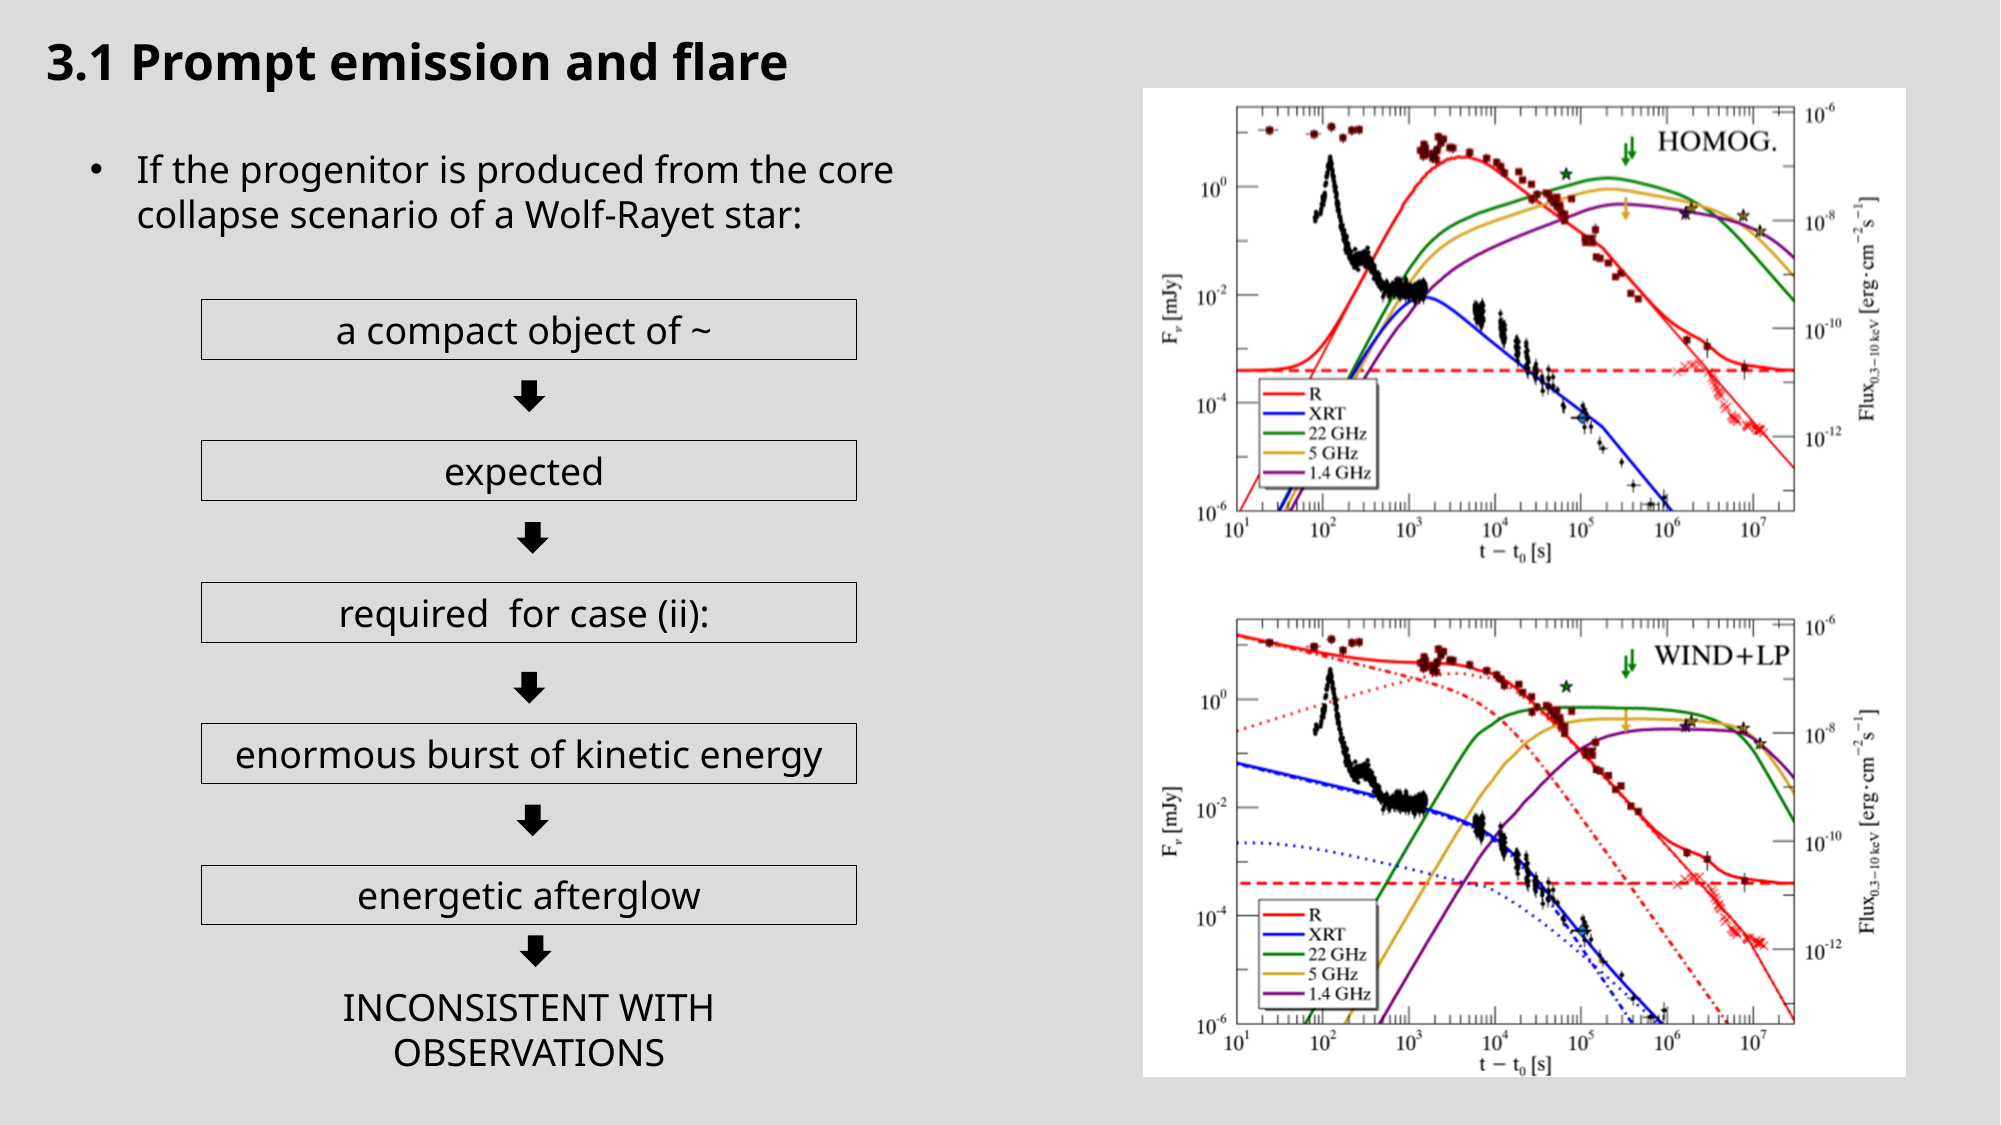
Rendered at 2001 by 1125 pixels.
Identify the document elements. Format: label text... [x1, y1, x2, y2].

text_box [516, 522, 549, 554]
text_box 3.1 Prompt emission and flare [31, 22, 1788, 98]
text_box [513, 671, 546, 704]
text_box INCONSISTENT WITH OBSERVATIONS [201, 976, 857, 1081]
text_box [513, 380, 546, 413]
text_box [519, 935, 552, 968]
text_box enormous burst of kinetic energy [201, 723, 857, 784]
picture [1143, 88, 1906, 1077]
text_box [516, 804, 549, 837]
text_box If the progenitor is produced from the core collapse scenario of a Wolf-Rayet star: [0, 138, 1019, 244]
text_box energetic afterglow [201, 865, 857, 925]
